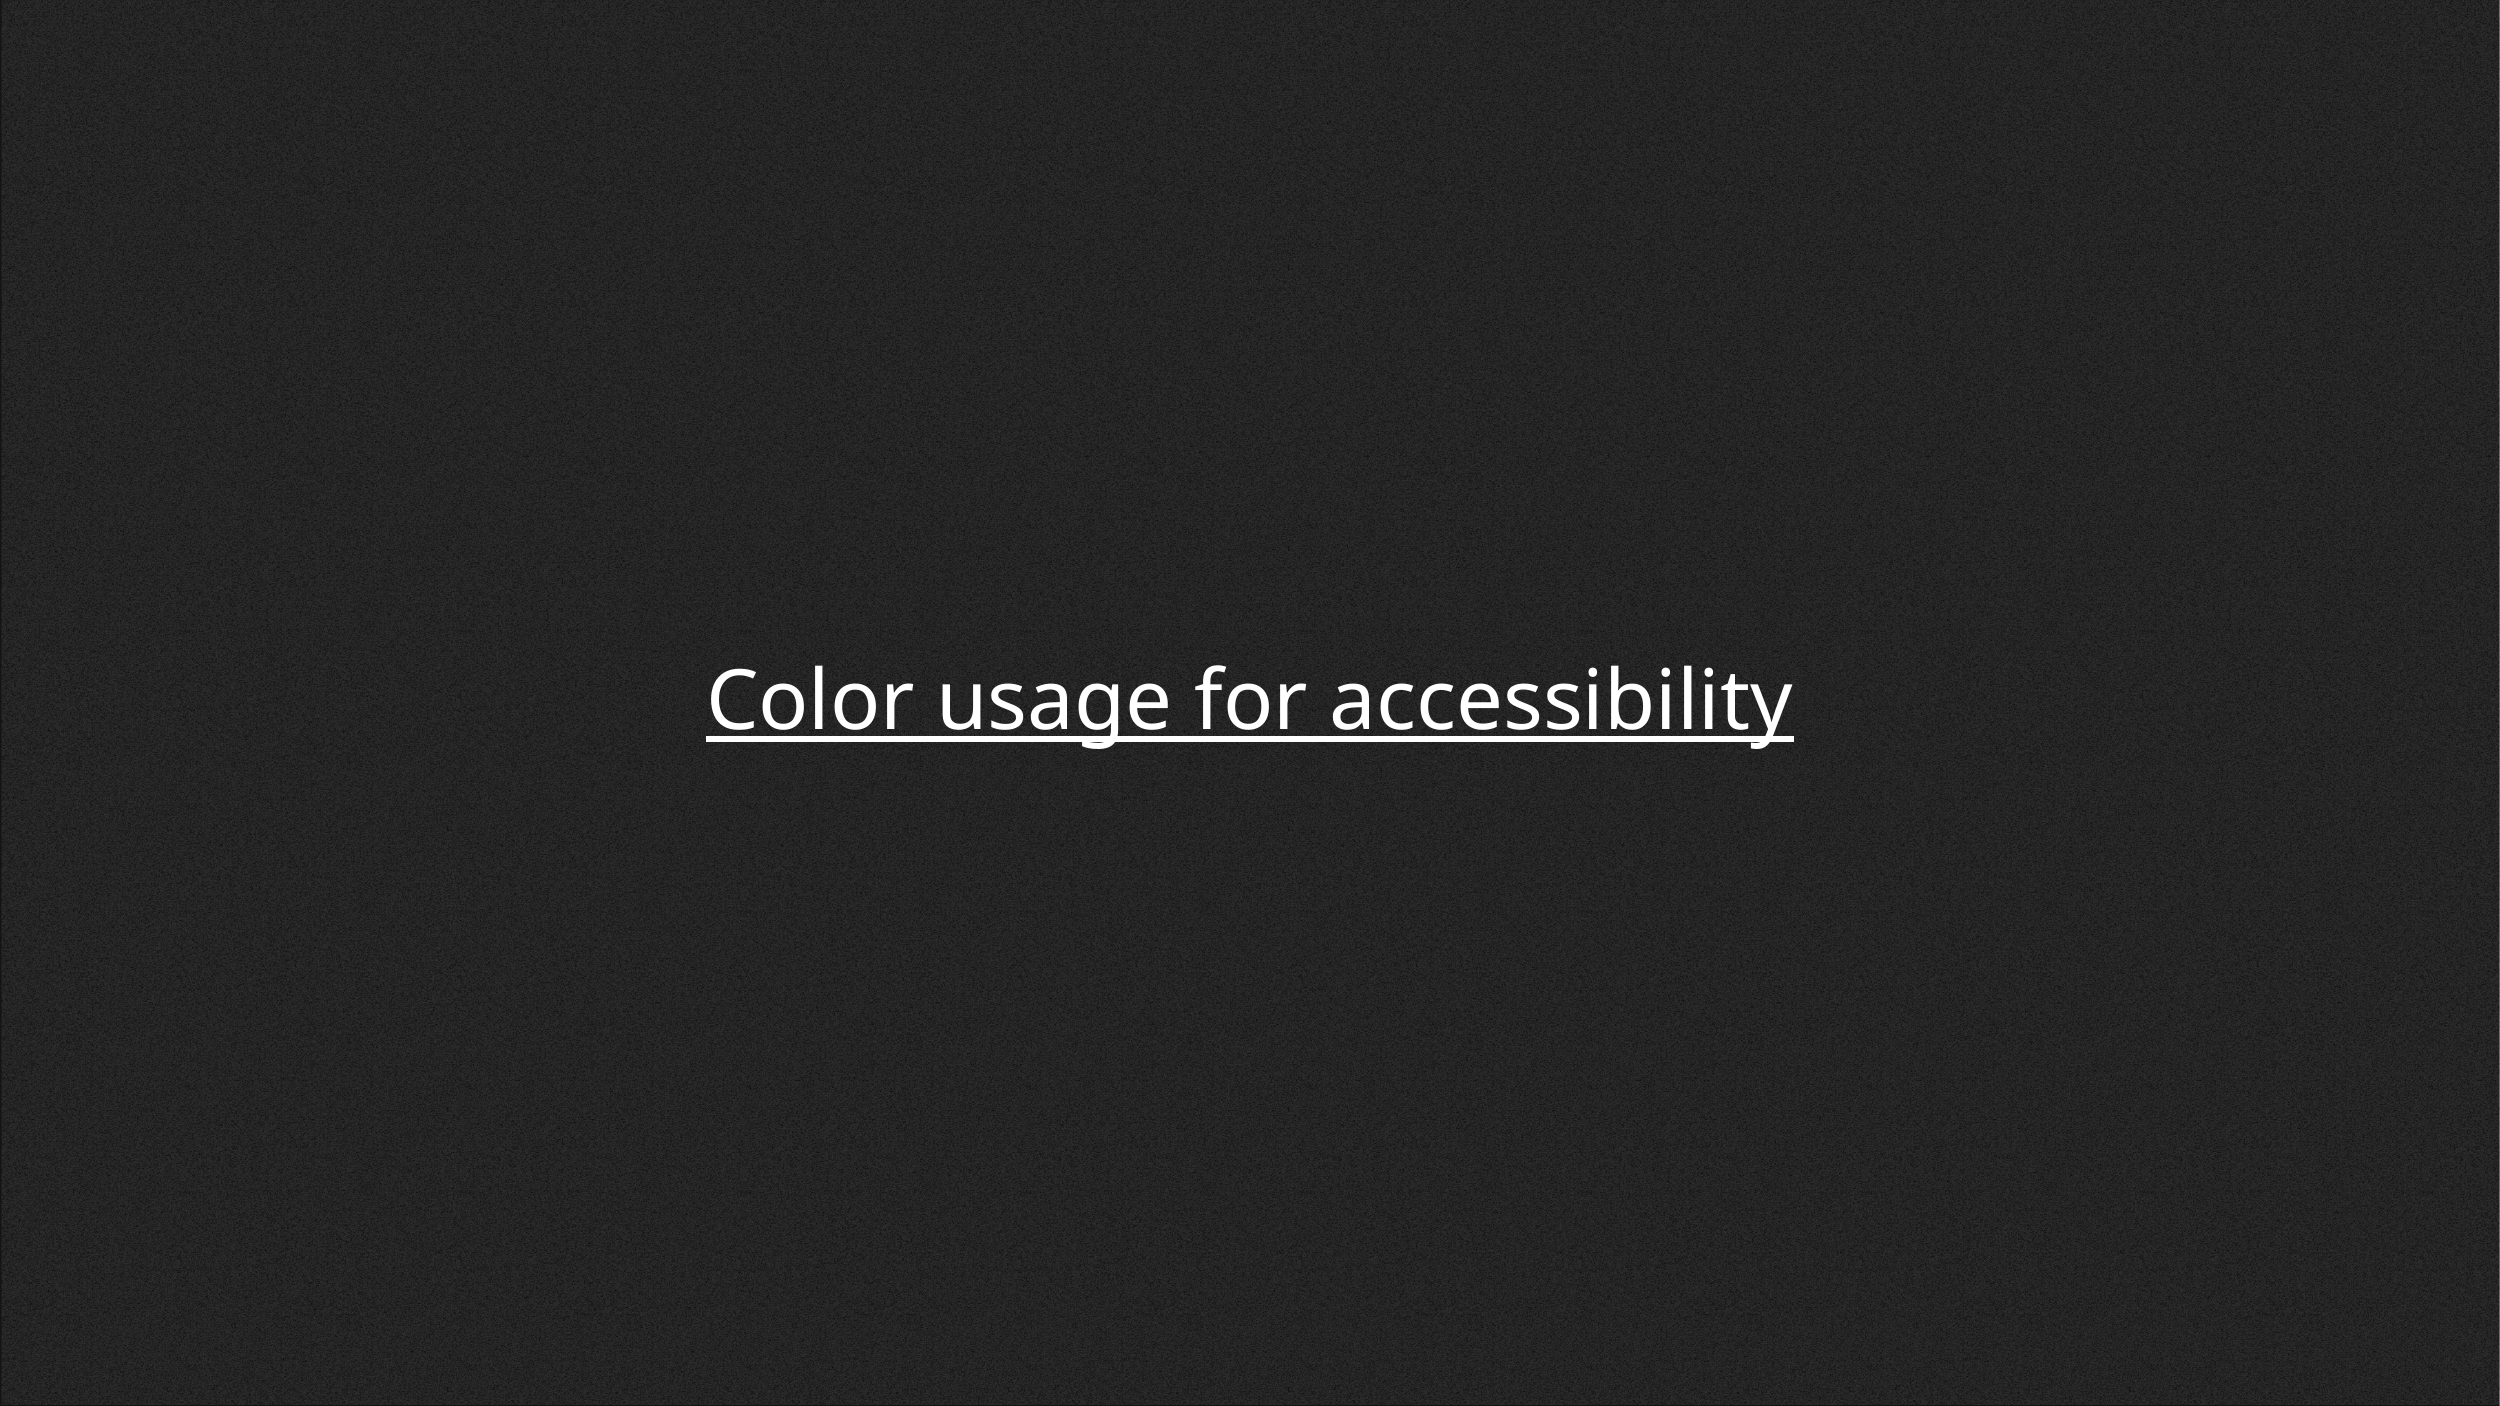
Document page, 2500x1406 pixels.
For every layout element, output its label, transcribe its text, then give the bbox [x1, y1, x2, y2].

title Color usage for accessibility [244, 397, 2255, 1009]
